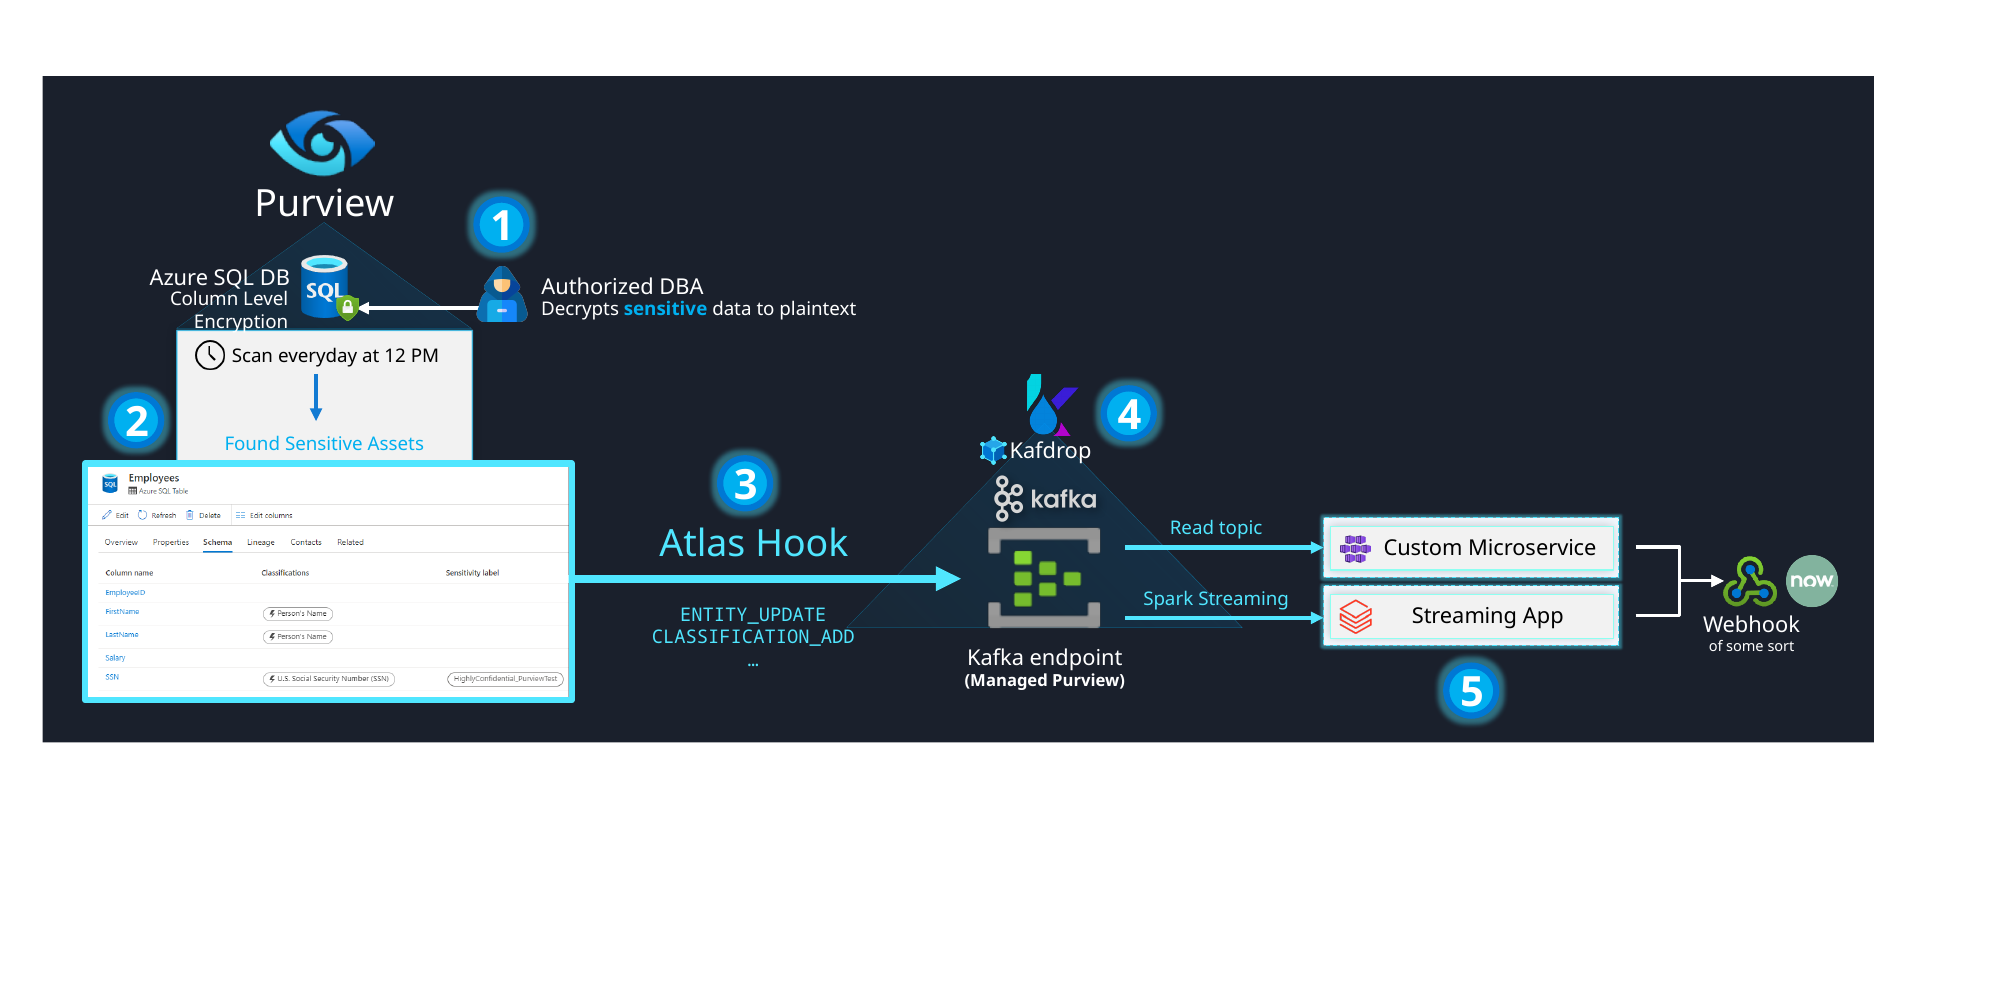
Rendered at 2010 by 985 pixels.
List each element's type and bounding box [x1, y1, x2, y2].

text_box [42, 75, 1874, 743]
